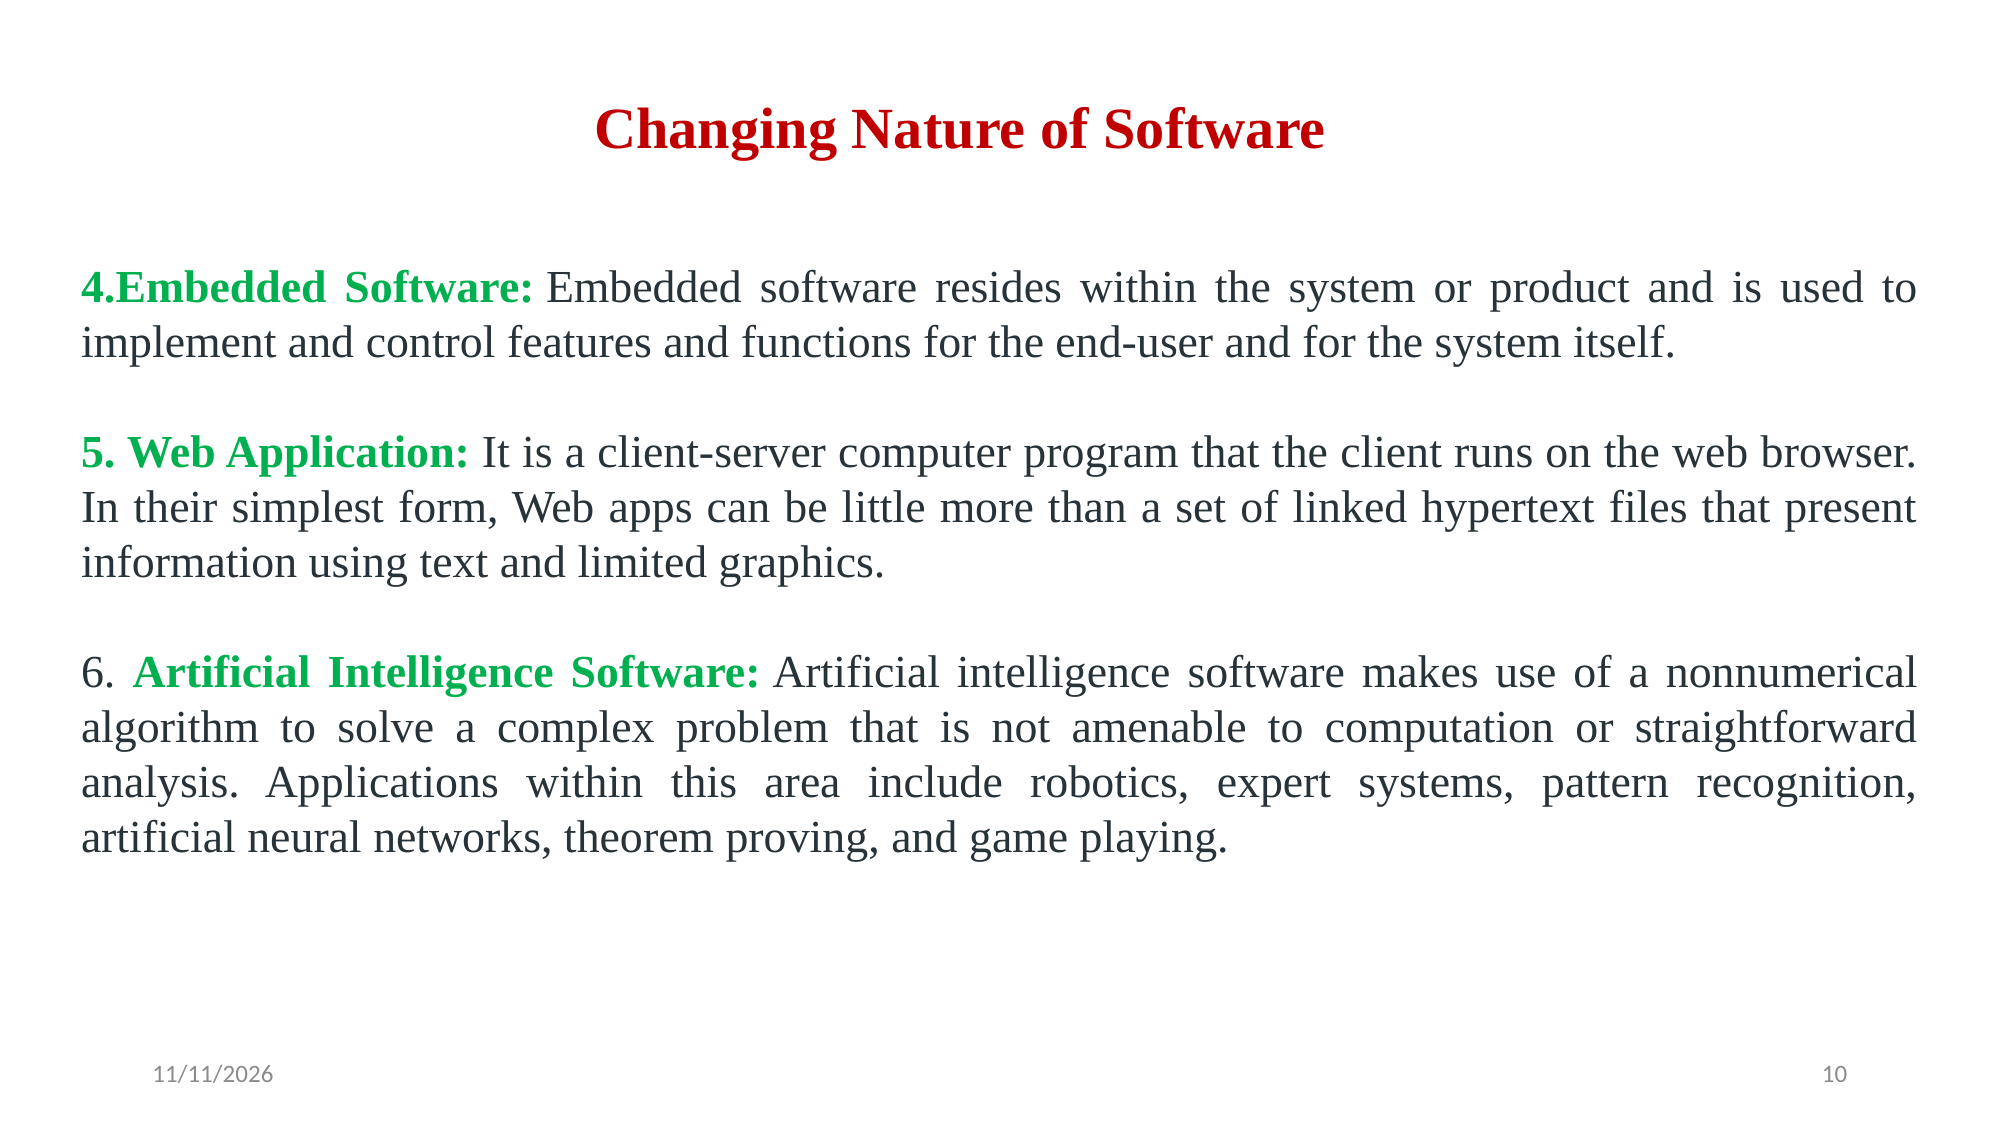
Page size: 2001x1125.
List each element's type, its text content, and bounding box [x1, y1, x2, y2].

slide_number 10 [1412, 1042, 1863, 1103]
text_box Changing Nature of Software [579, 83, 1580, 168]
text_box Embedded Software: Embedded software resides within the system or product and is used to implement and control features and functions for the end-user and for the system itself. 5. Web Application: It is a client-server computer program that the client runs on the web browser. In their simplest form, Web apps can be little more than a set of linked hypertext files that present information using text and limited graphics. 6. Artificial Intelligence Software: Artificial intelligence software makes use of a nonnumerical algorithm to solve a complex problem that is not amenable to computation or straightforward analysis. Applications within this area include robotics, expert systems, pattern recognition, artificial neural networks, theorem proving, and game playing. [66, 249, 1934, 869]
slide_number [137, 1042, 588, 1103]
